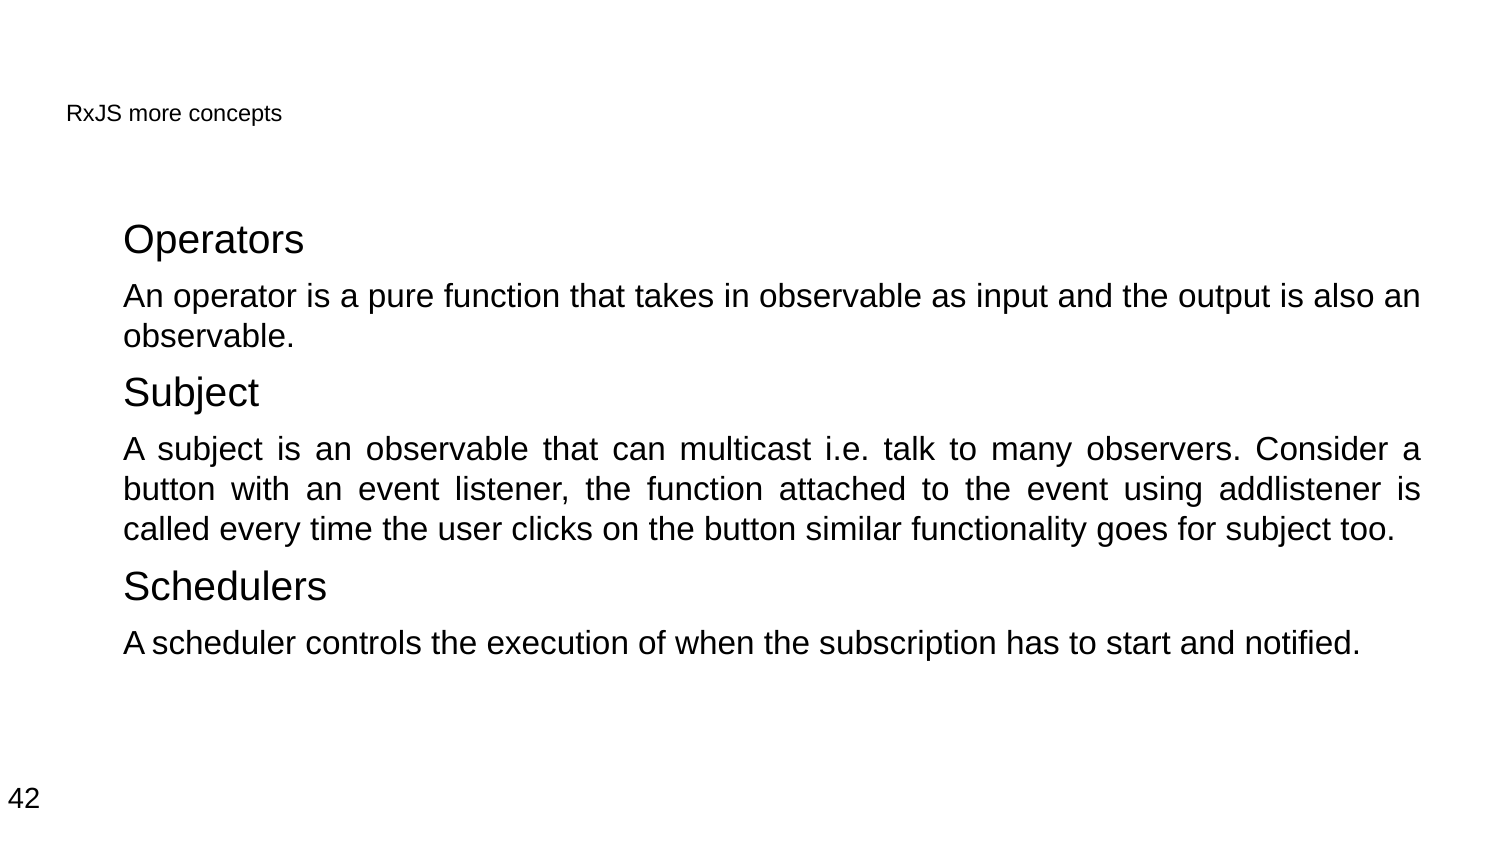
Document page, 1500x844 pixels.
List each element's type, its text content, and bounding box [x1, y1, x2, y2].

text_box 42 [0, 771, 156, 822]
title RxJS more concepts [51, 75, 1449, 170]
list Operators An operator is a pure function that takes in observable as input and the output is also an observable. Subject A subject is an observable that can multicast i.e. talk to many observers. Consider a button with an event listener, the function attached to the event using addlistener is called every time the user clicks on the button similar functionality goes for subject too. Schedulers A scheduler controls the execution of when the subscription has to start and notified. [108, 185, 1439, 728]
